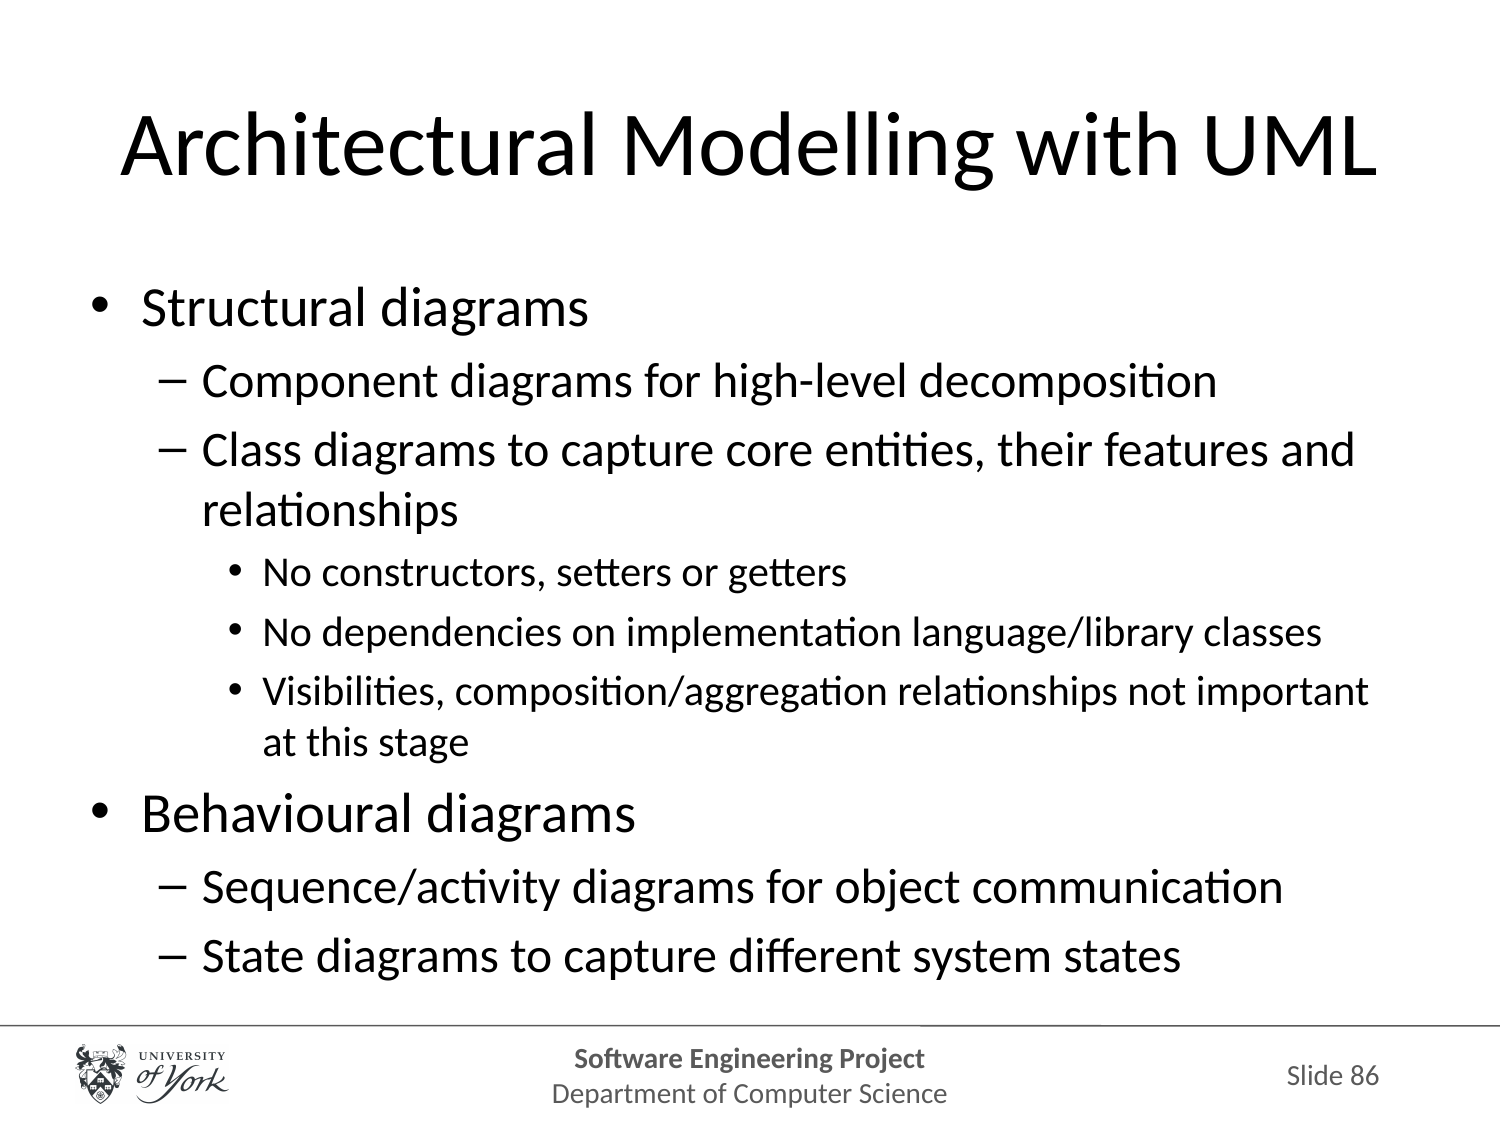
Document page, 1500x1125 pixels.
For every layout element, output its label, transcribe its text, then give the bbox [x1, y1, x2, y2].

picture [75, 1044, 229, 1104]
title Architectural Modelling with UML [75, 45, 1425, 233]
list Structural diagrams Component diagrams for high-level decomposition Class diagrams to capture core entities, their features and relationships No constructors, setters or getters No dependencies on implementation language/library classes Visibilities, composition/aggregation relationships not important at this stage Behavioural diagrams Sequence/activity diagrams for object communication State diagrams to capture different system states [75, 262, 1425, 1005]
